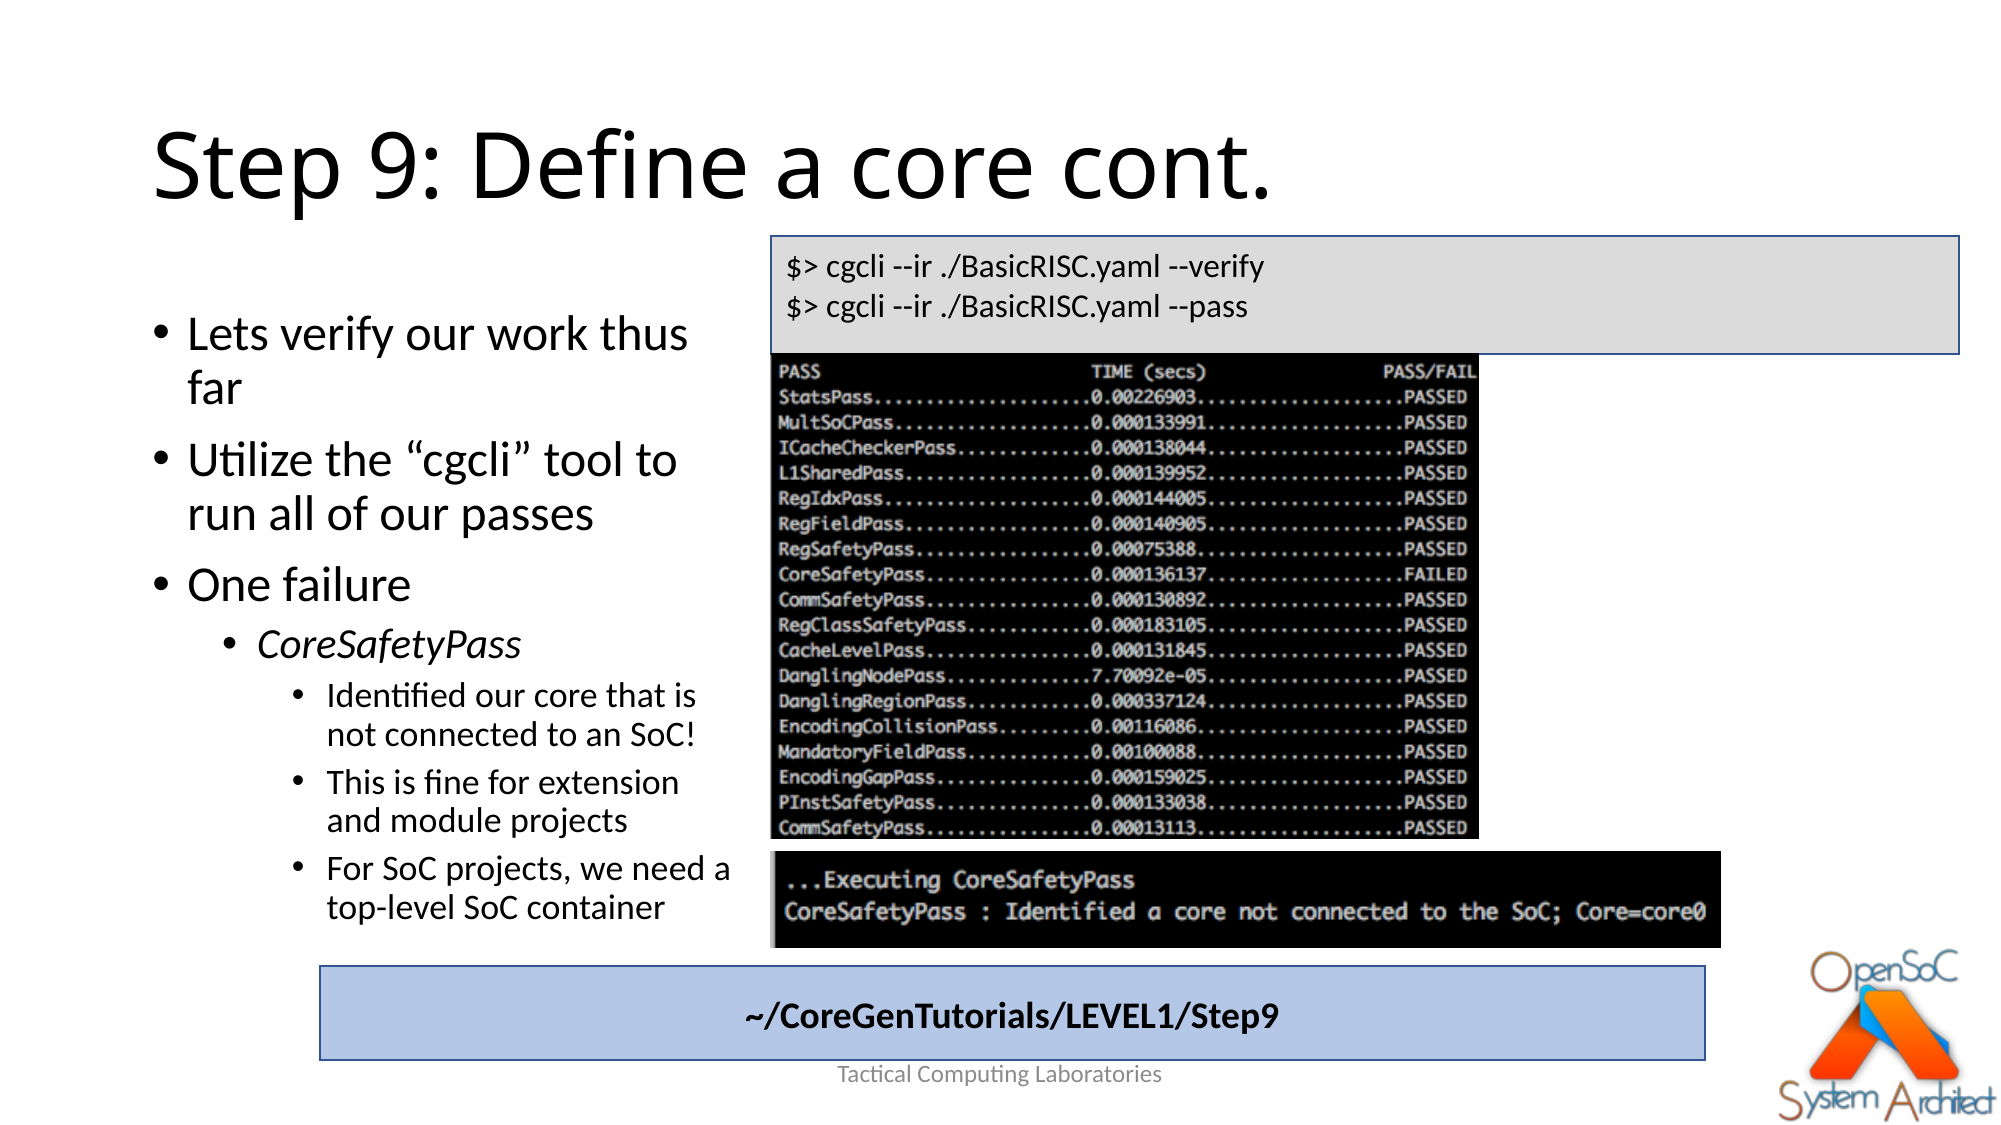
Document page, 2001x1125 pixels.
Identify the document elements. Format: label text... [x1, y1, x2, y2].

text_box ~/CoreGenTutorials/LEVEL1/Step9 [319, 965, 1706, 1061]
picture [1775, 946, 2000, 1125]
title Step 9: Define a core cont. [137, 59, 1863, 278]
picture [770, 851, 1721, 948]
list Lets verify our work thus far Utilize the “cgcli” tool to run all of our passes One failure CoreSafetyPass Identified our core that is not connected to an SoC! This is fine for extension and module projects For SoC projects, we need a top-level SoC container [137, 299, 754, 948]
footer Tactical Computing Laboratories [662, 1061, 1338, 1103]
picture [770, 353, 1479, 839]
text_box $> cgcli --ir ./BasicRISC.yaml --verify $> cgcli --ir ./BasicRISC.yaml --pass [770, 235, 1960, 355]
